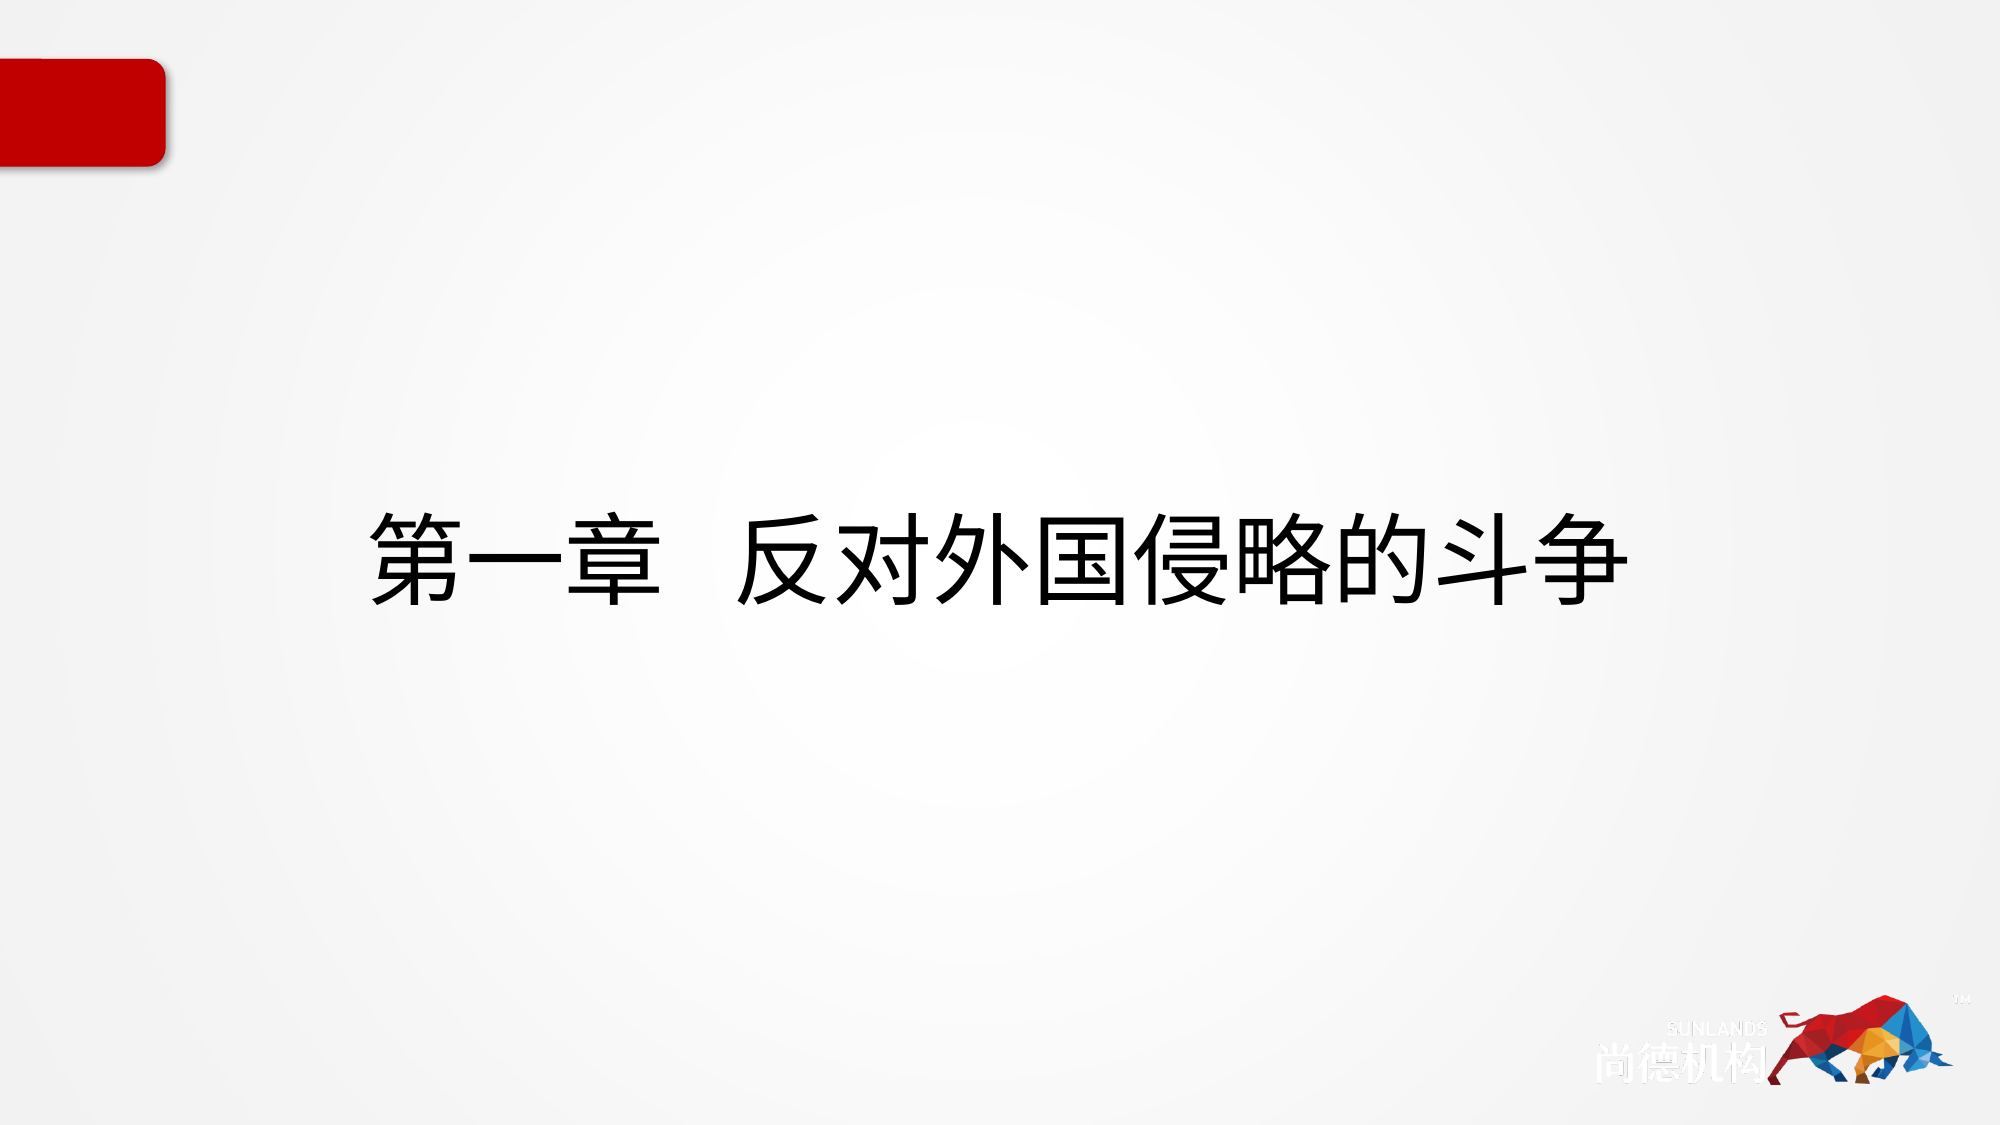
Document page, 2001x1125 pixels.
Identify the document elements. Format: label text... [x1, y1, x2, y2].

text_box 第一章 反对外国侵略的斗争 [333, 489, 1664, 625]
picture [0, 0, 2001, 1125]
